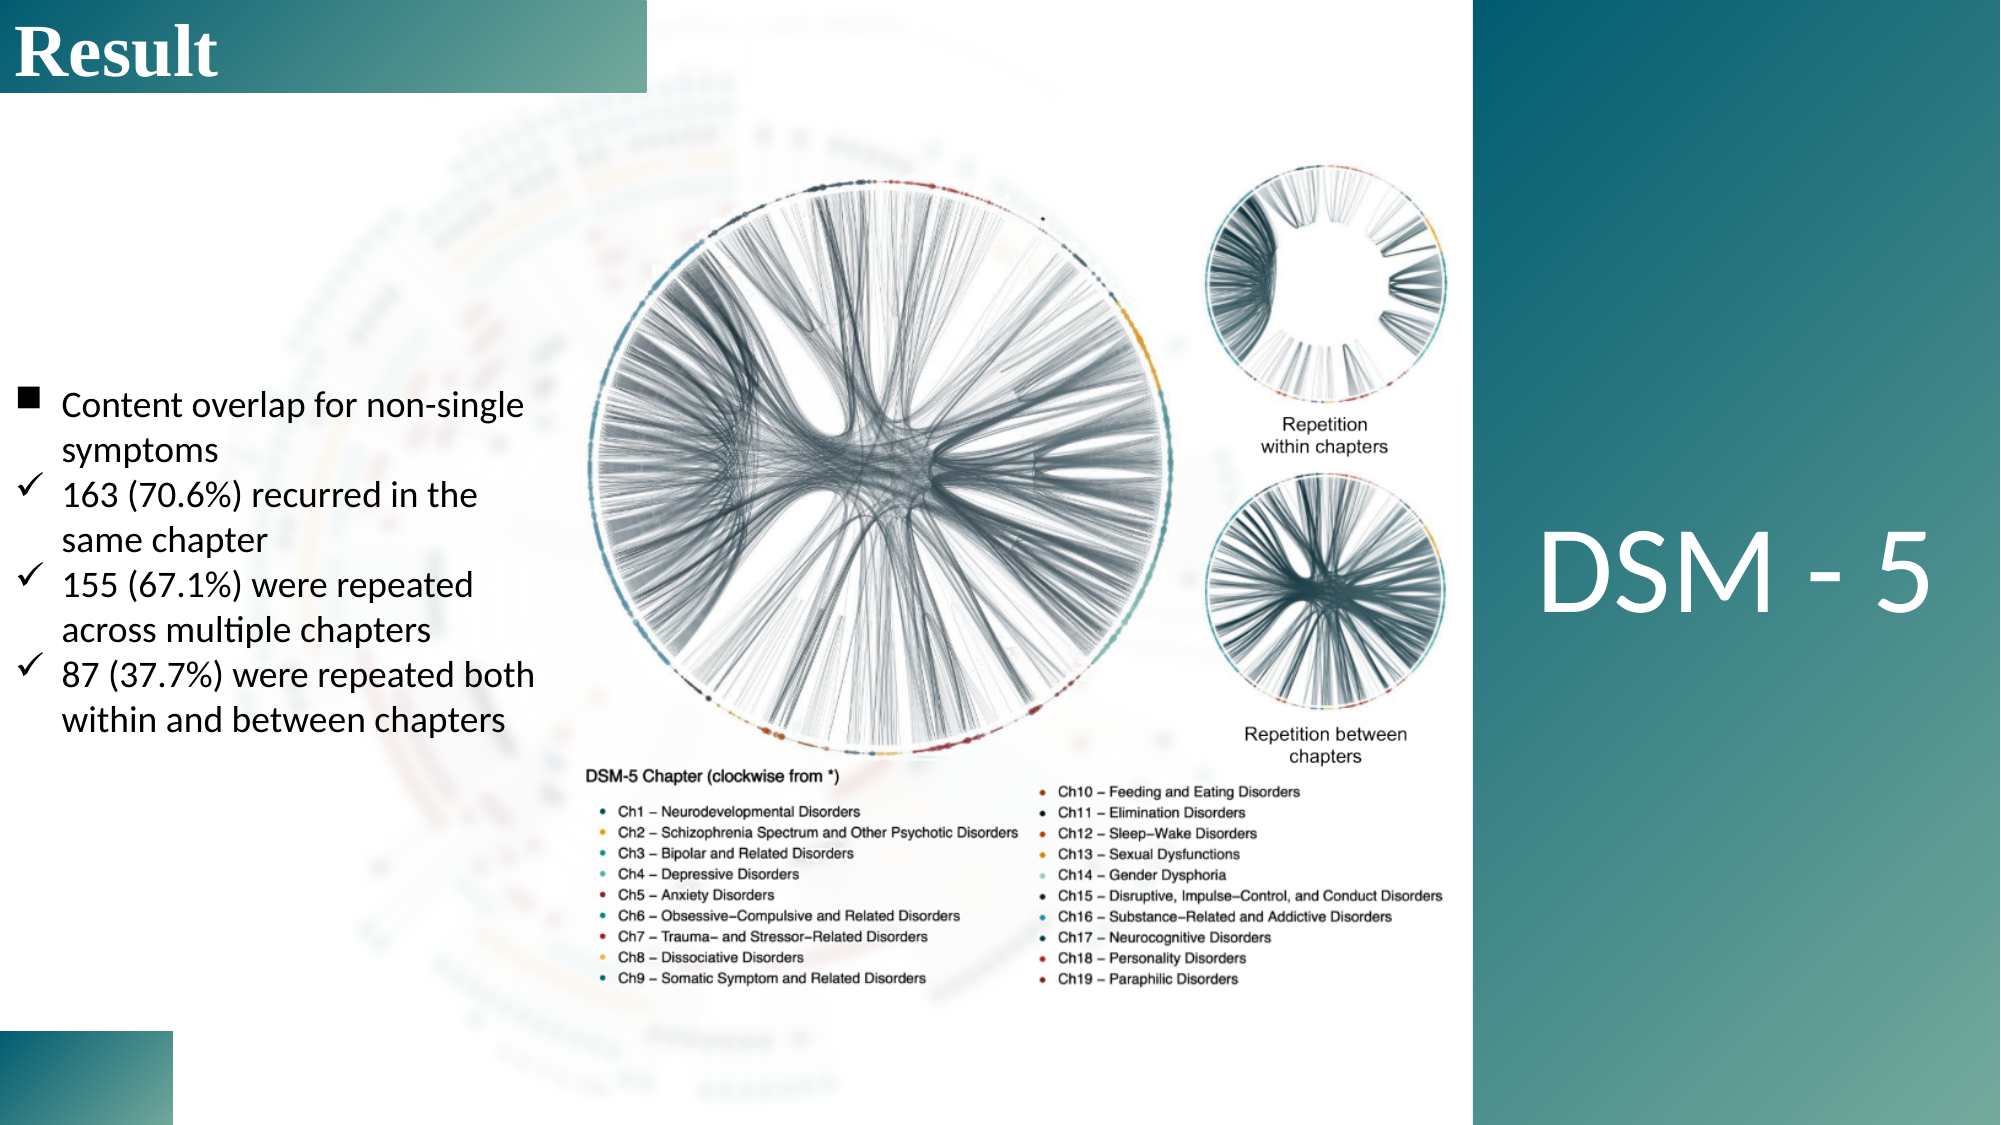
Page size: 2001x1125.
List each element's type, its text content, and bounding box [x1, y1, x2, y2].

picture [0, 0, 1473, 1125]
text_box [0, 1031, 174, 1125]
text_box Content overlap for non-single symptoms 163 (70.6%) recurred in the same chapter 155 (67.1%) were repeated across multiple chapters 87 (37.7%) were repeated both within and between chapters [0, 373, 573, 748]
text_box Result [0, 0, 647, 94]
text_box DSM - 5 [1472, 0, 2000, 1125]
